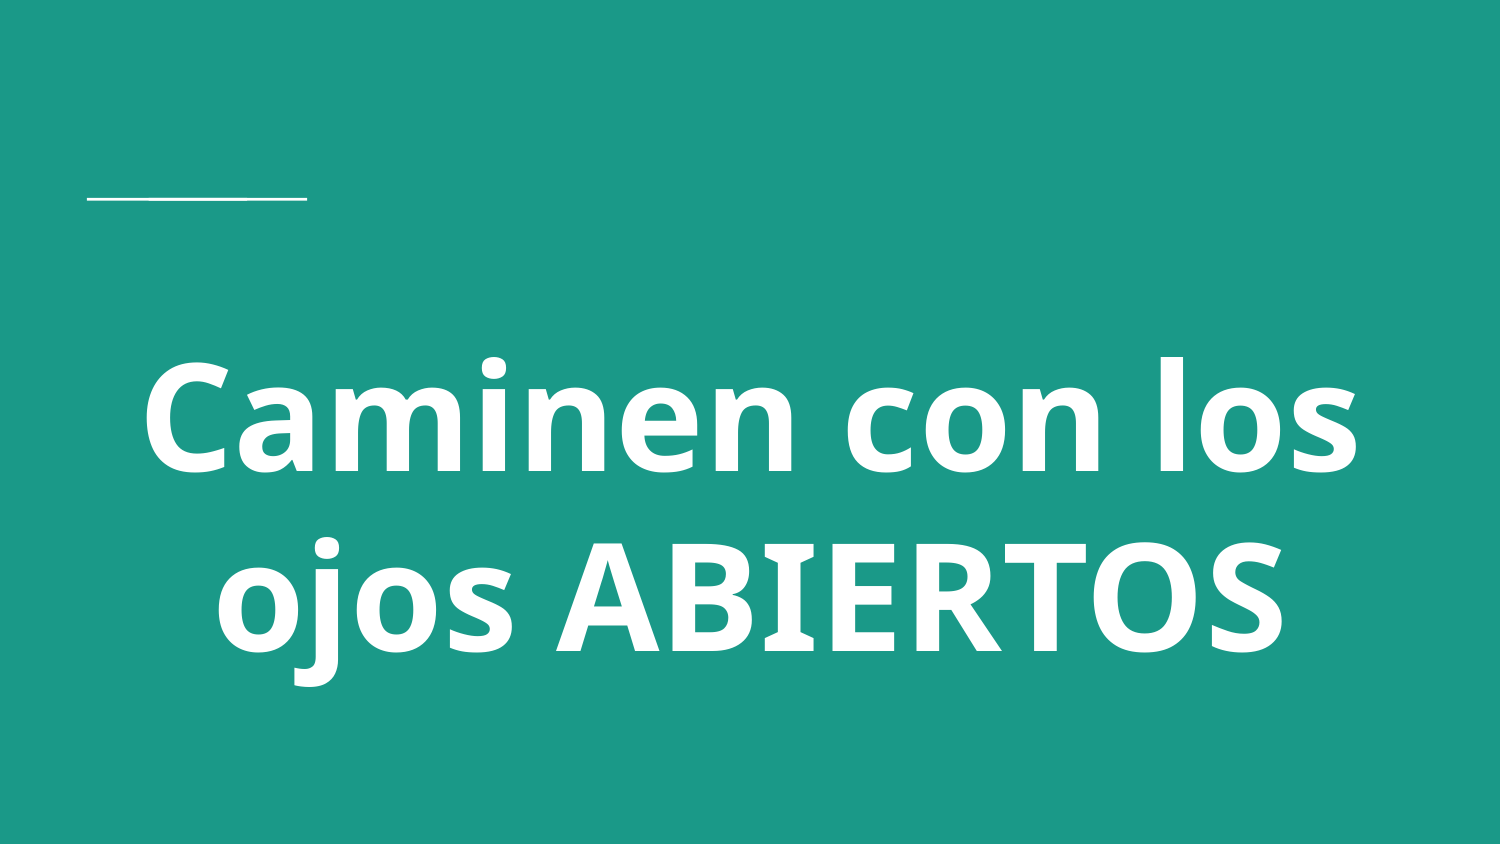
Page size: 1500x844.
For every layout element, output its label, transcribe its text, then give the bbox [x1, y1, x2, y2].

title Caminen con los ojos ABIERTOS [119, 216, 1381, 466]
